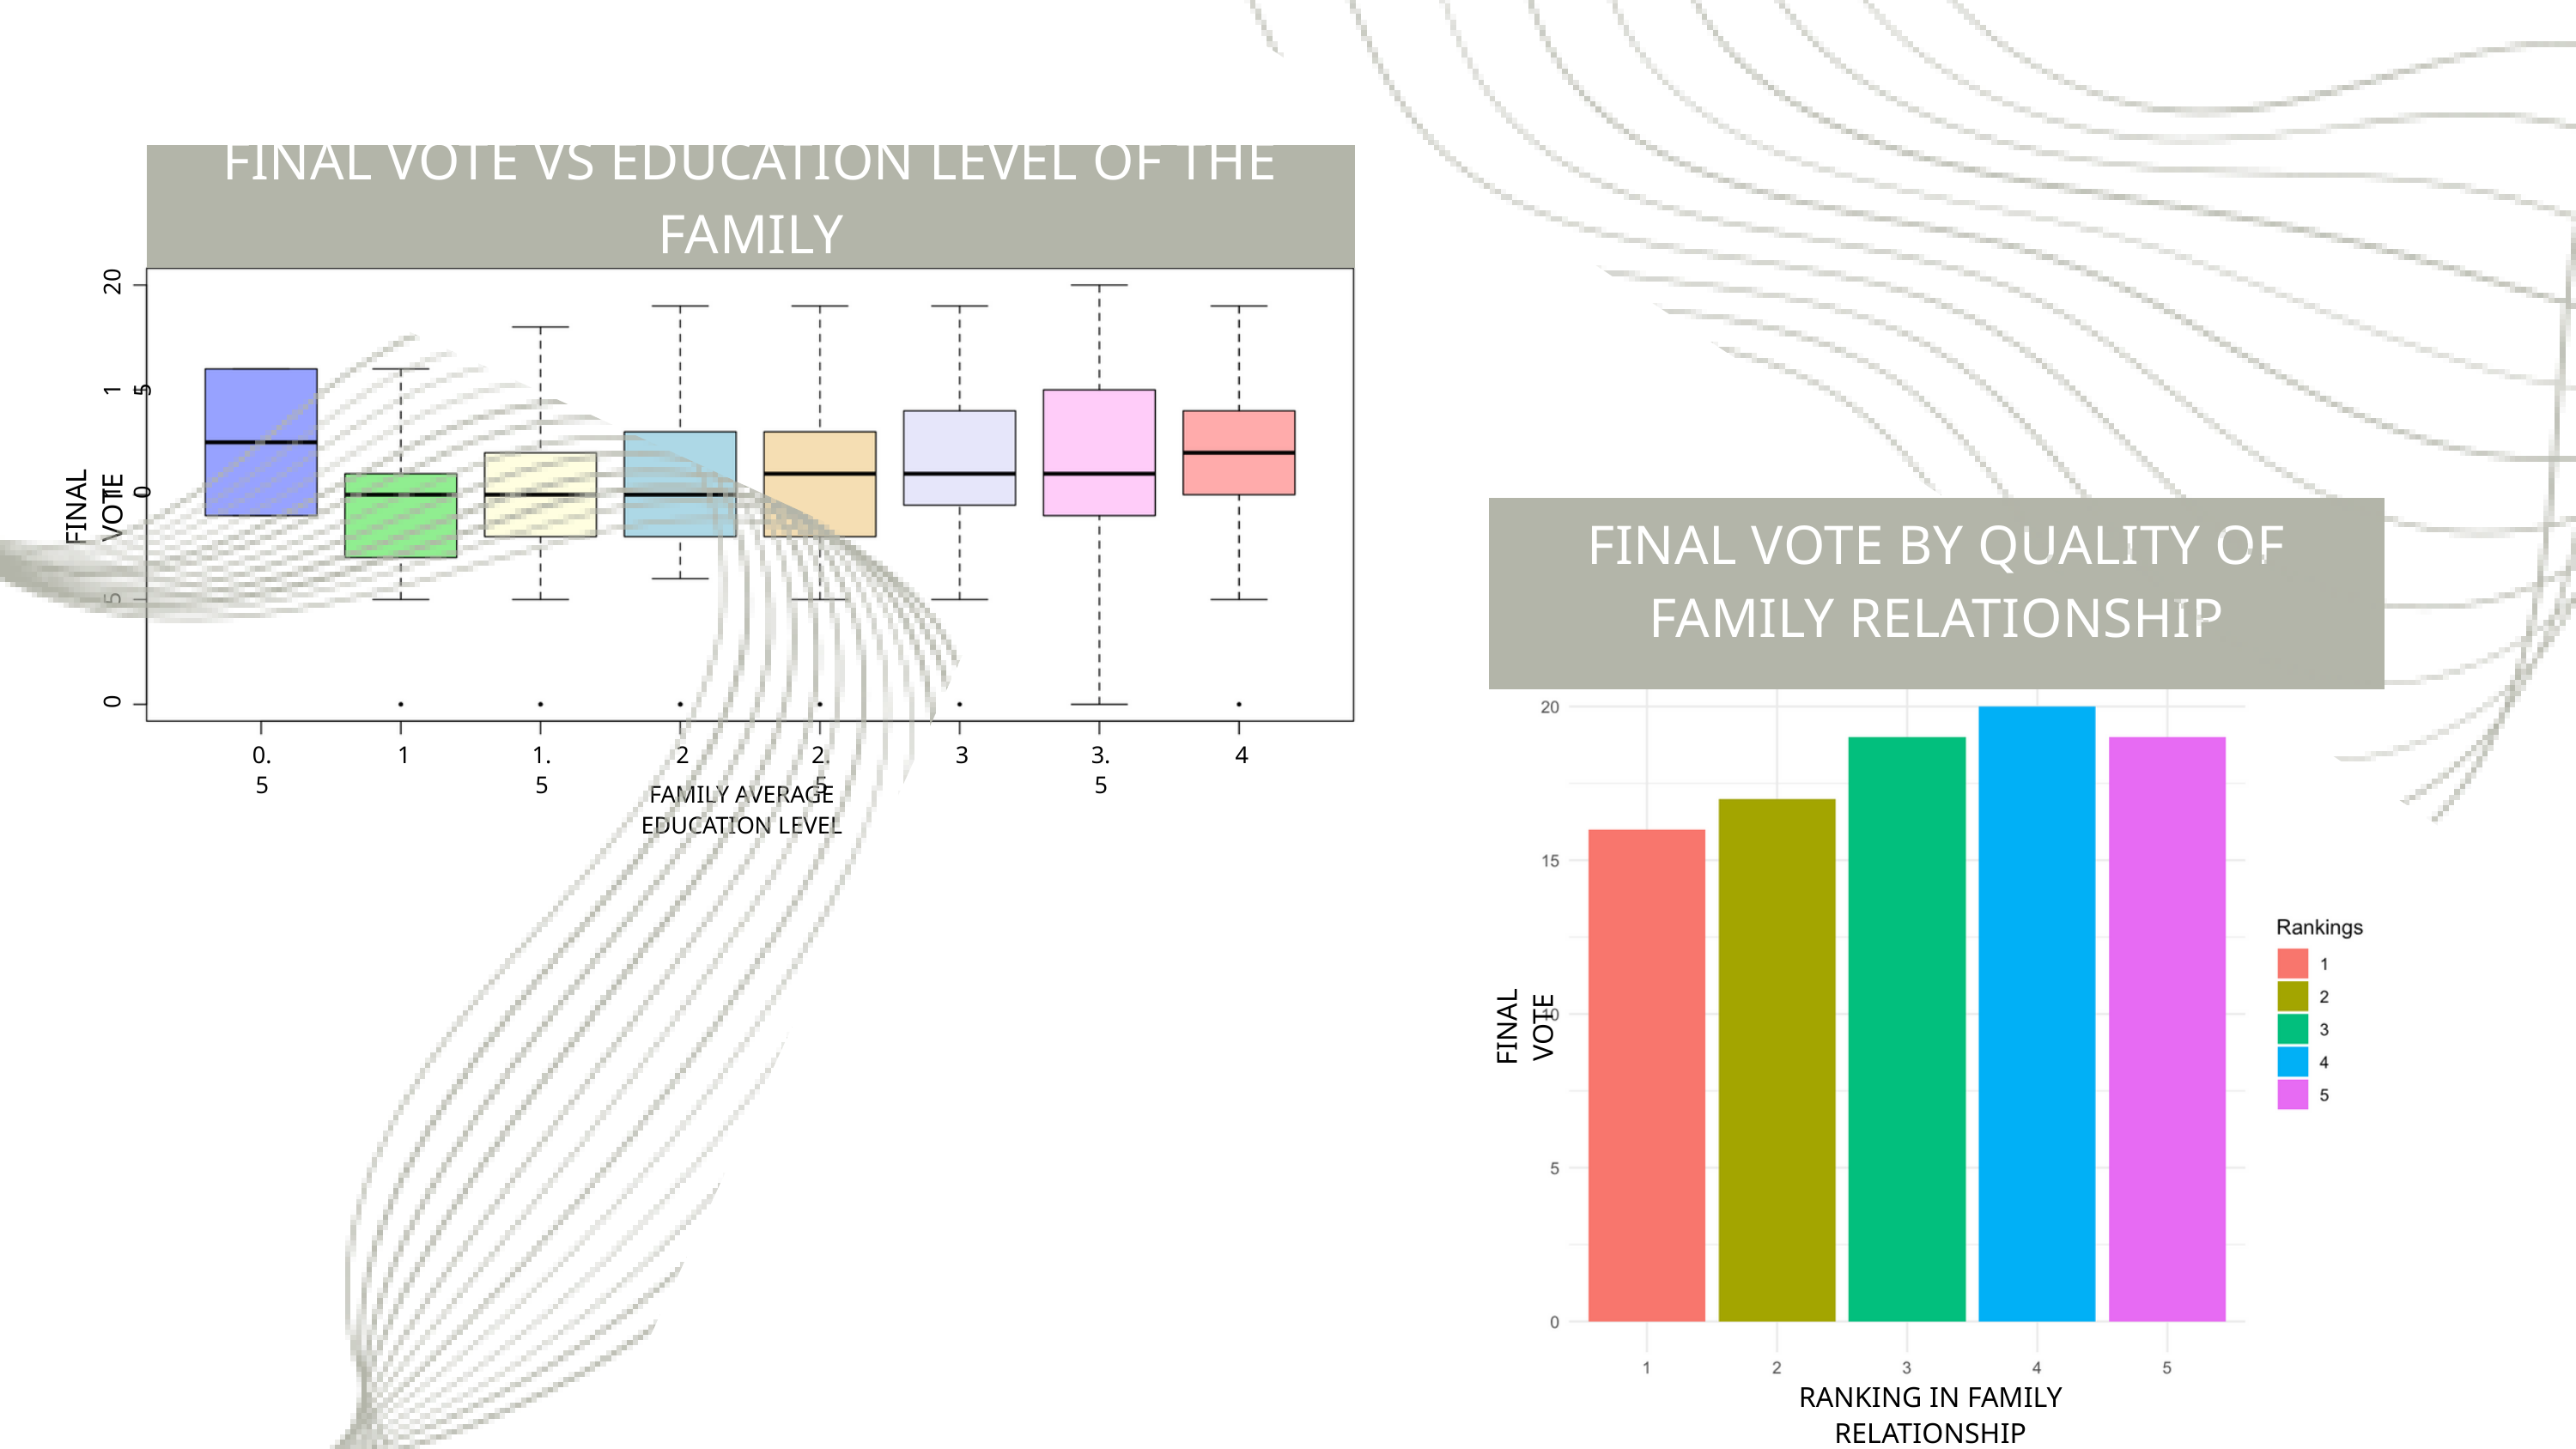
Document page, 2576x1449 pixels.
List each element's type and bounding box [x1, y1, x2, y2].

text_box [0, 143, 870, 1449]
text_box [42, 144, 1365, 852]
text_box [1488, 497, 2385, 1413]
text_box [1197, 0, 2576, 915]
